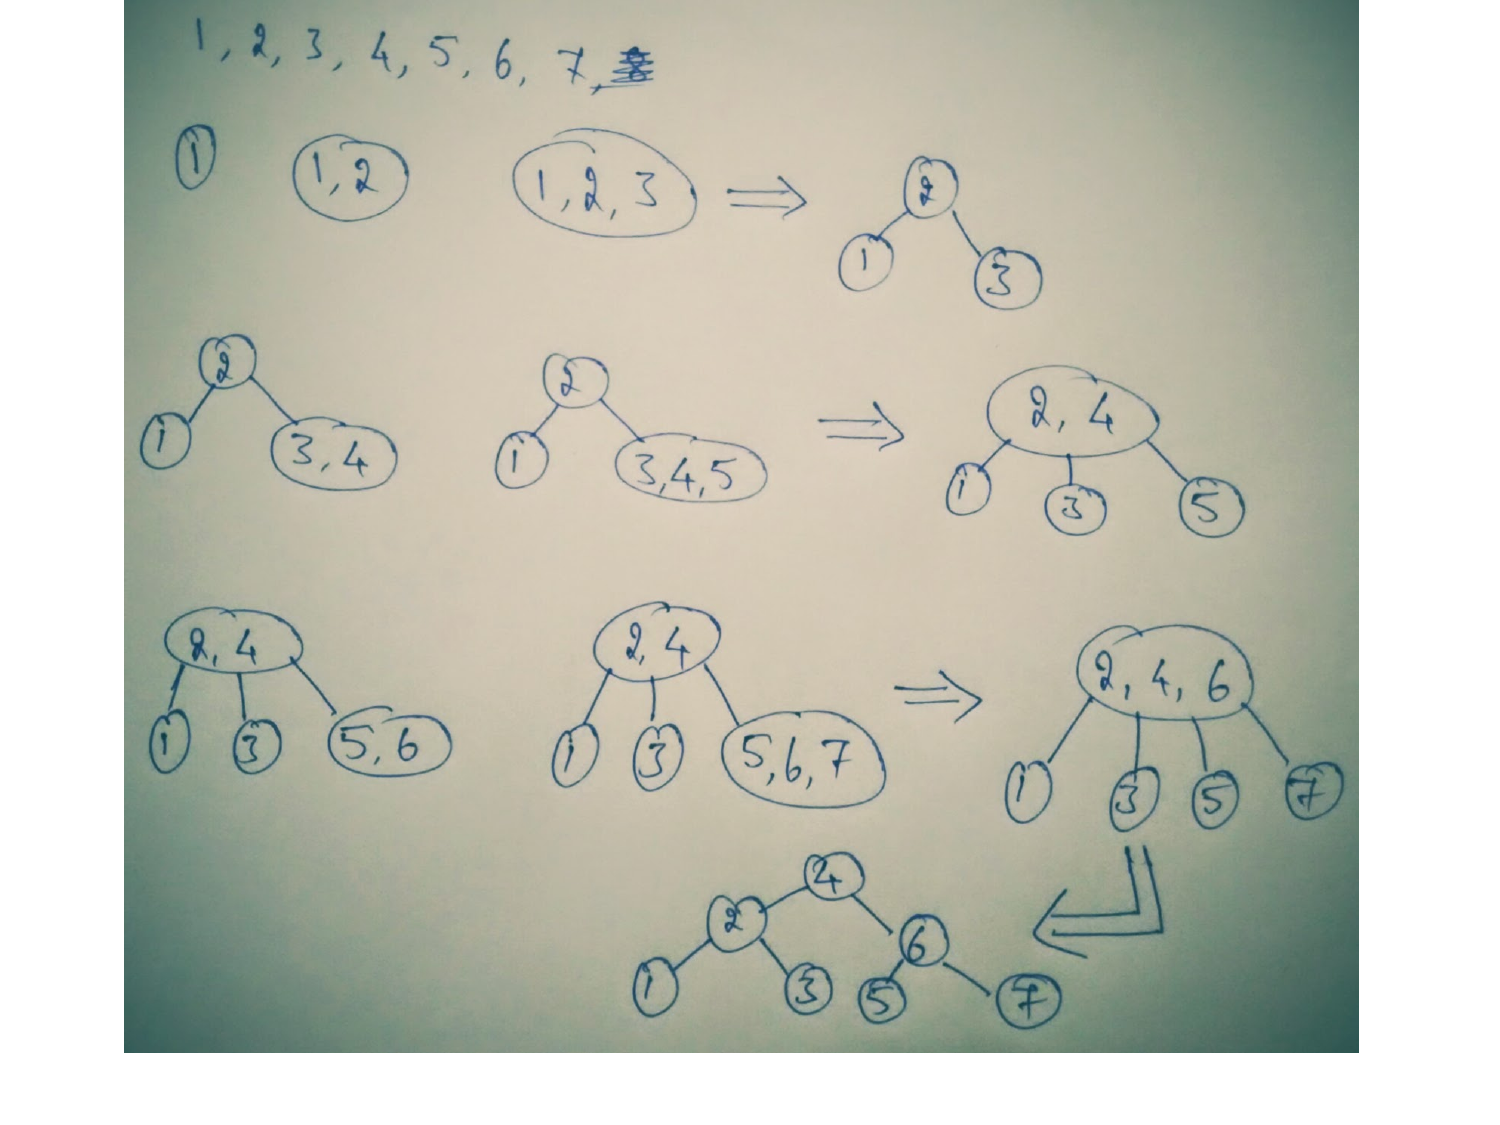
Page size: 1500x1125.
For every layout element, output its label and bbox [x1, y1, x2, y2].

picture [123, 0, 1360, 1053]
